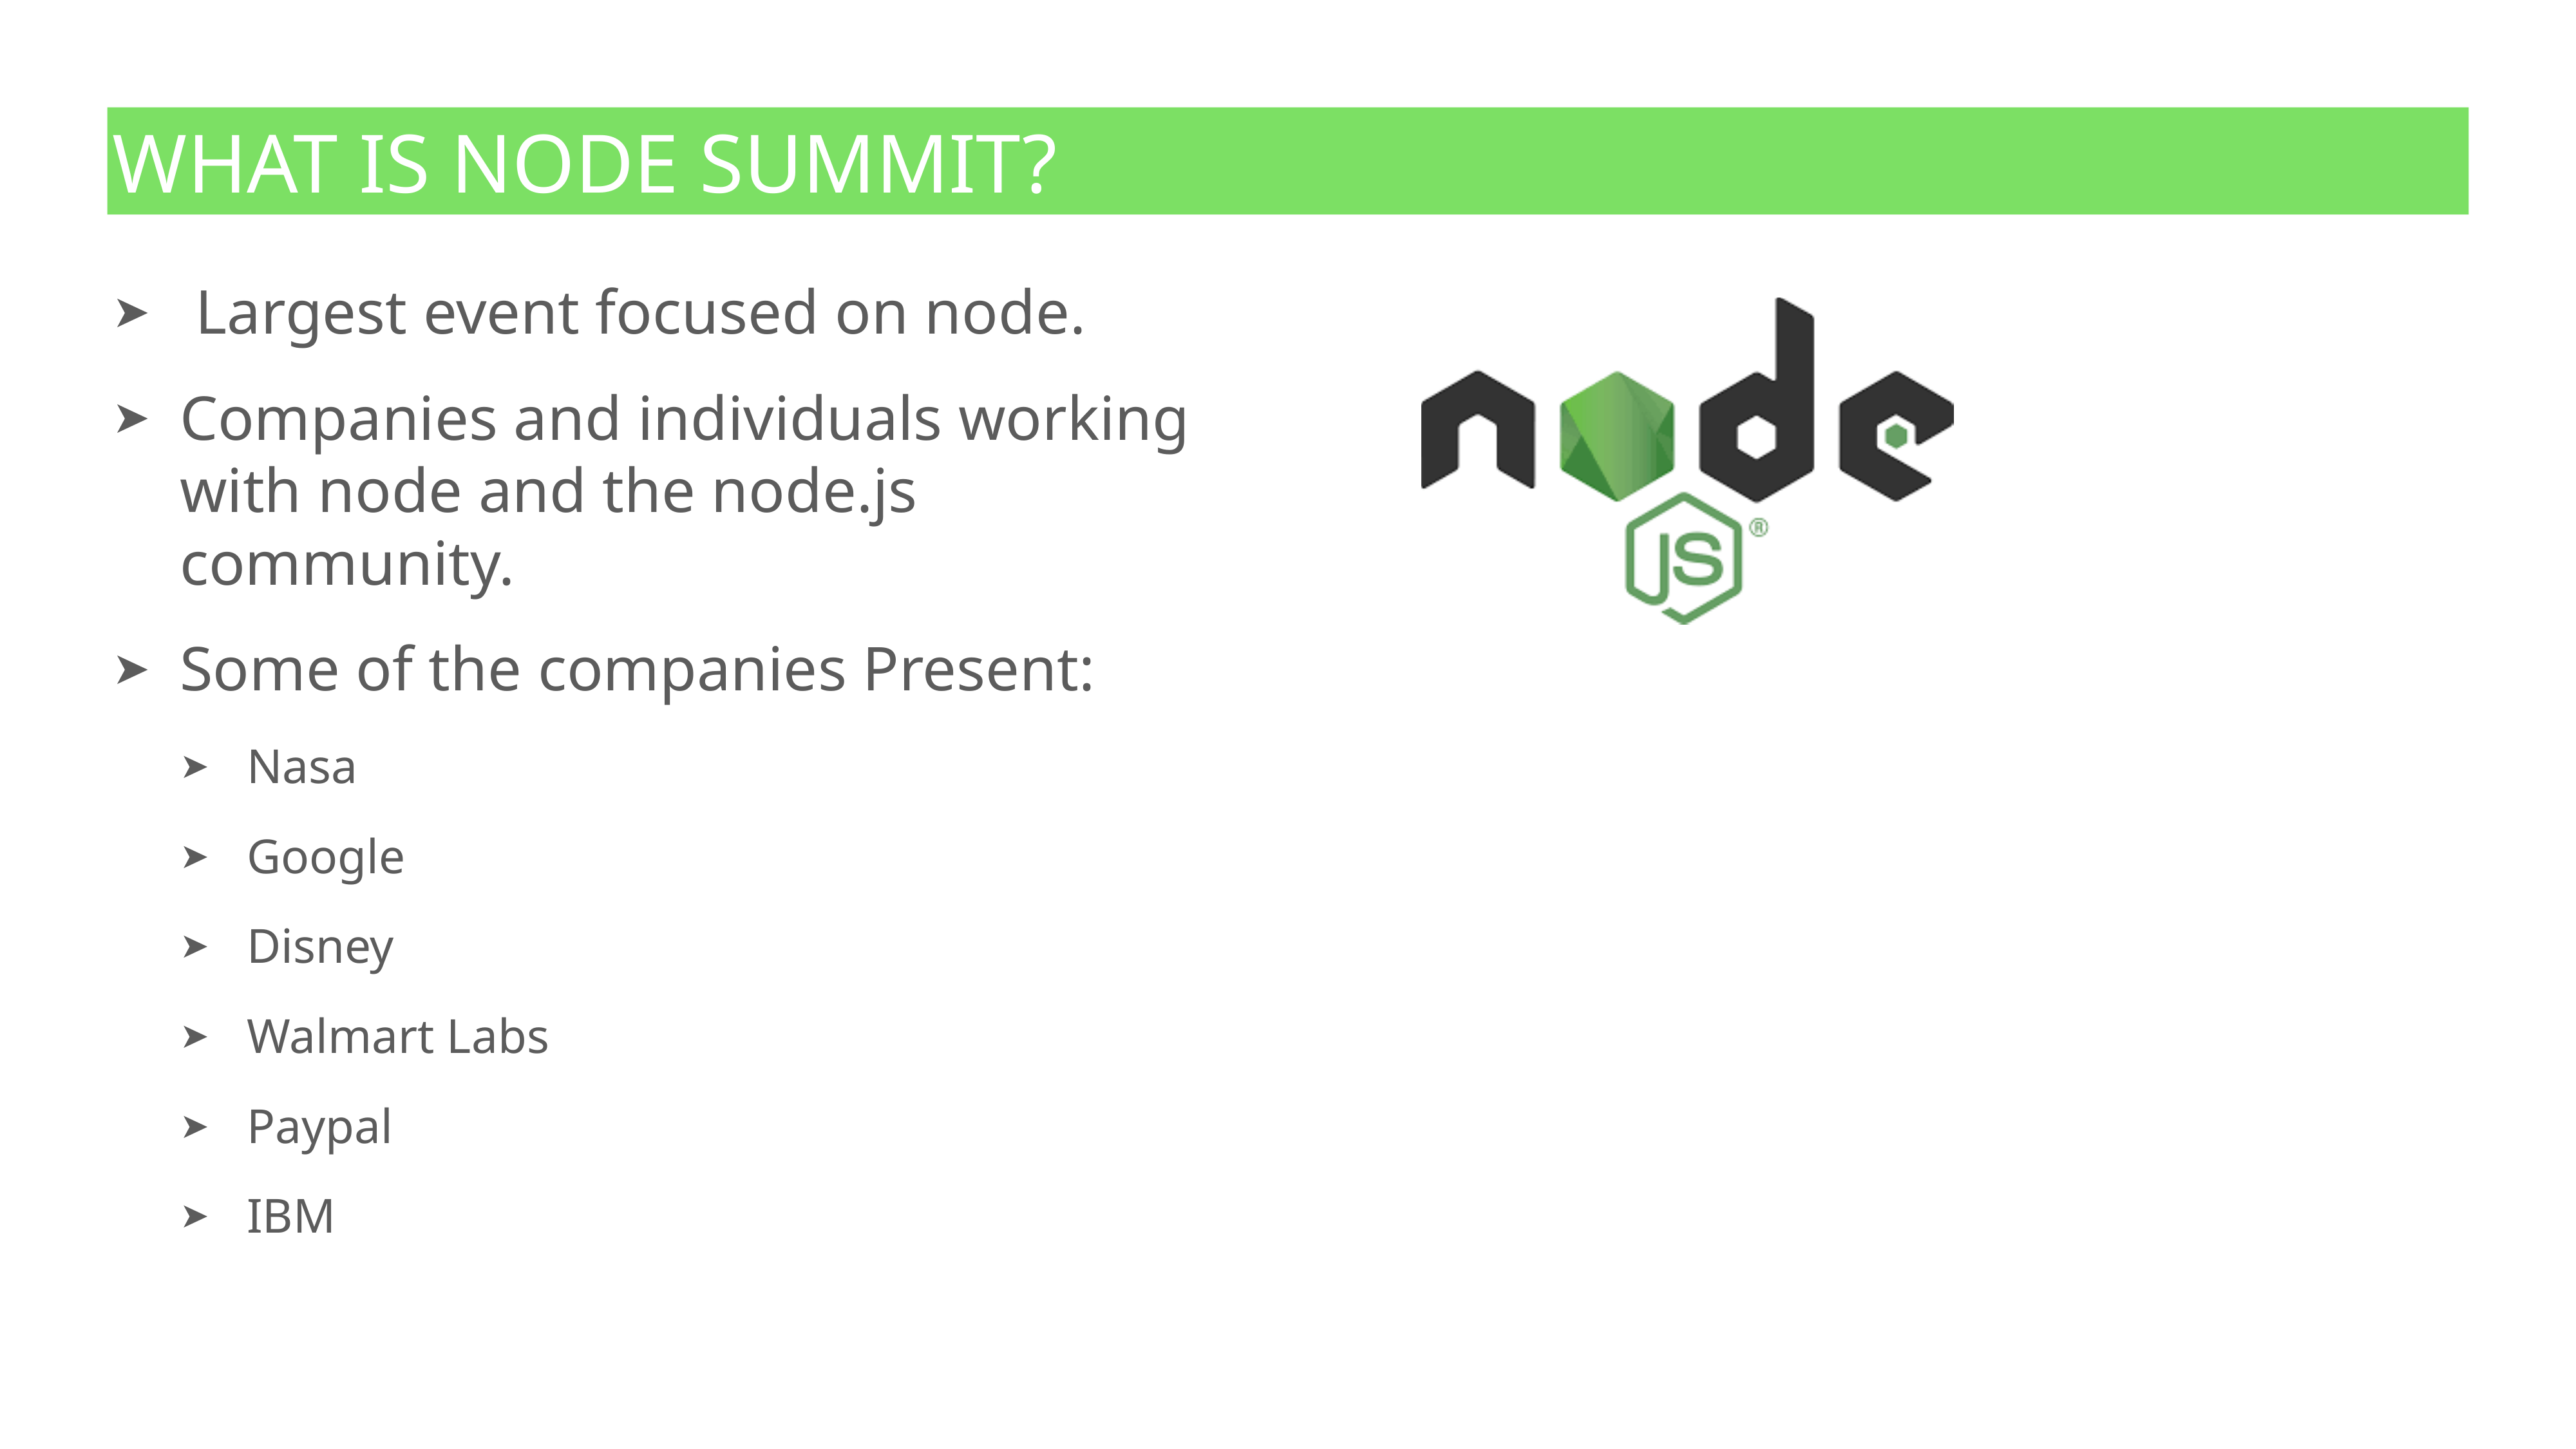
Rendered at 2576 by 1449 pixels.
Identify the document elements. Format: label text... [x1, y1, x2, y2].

list Largest event focused on node. Companies and individuals working with node and the node.js community. Some of the companies Present: Nasa Google Disney Walmart Labs Paypal IBM [107, 268, 2469, 1342]
title what is node summit? [107, 107, 2469, 215]
picture [1421, 298, 1954, 625]
